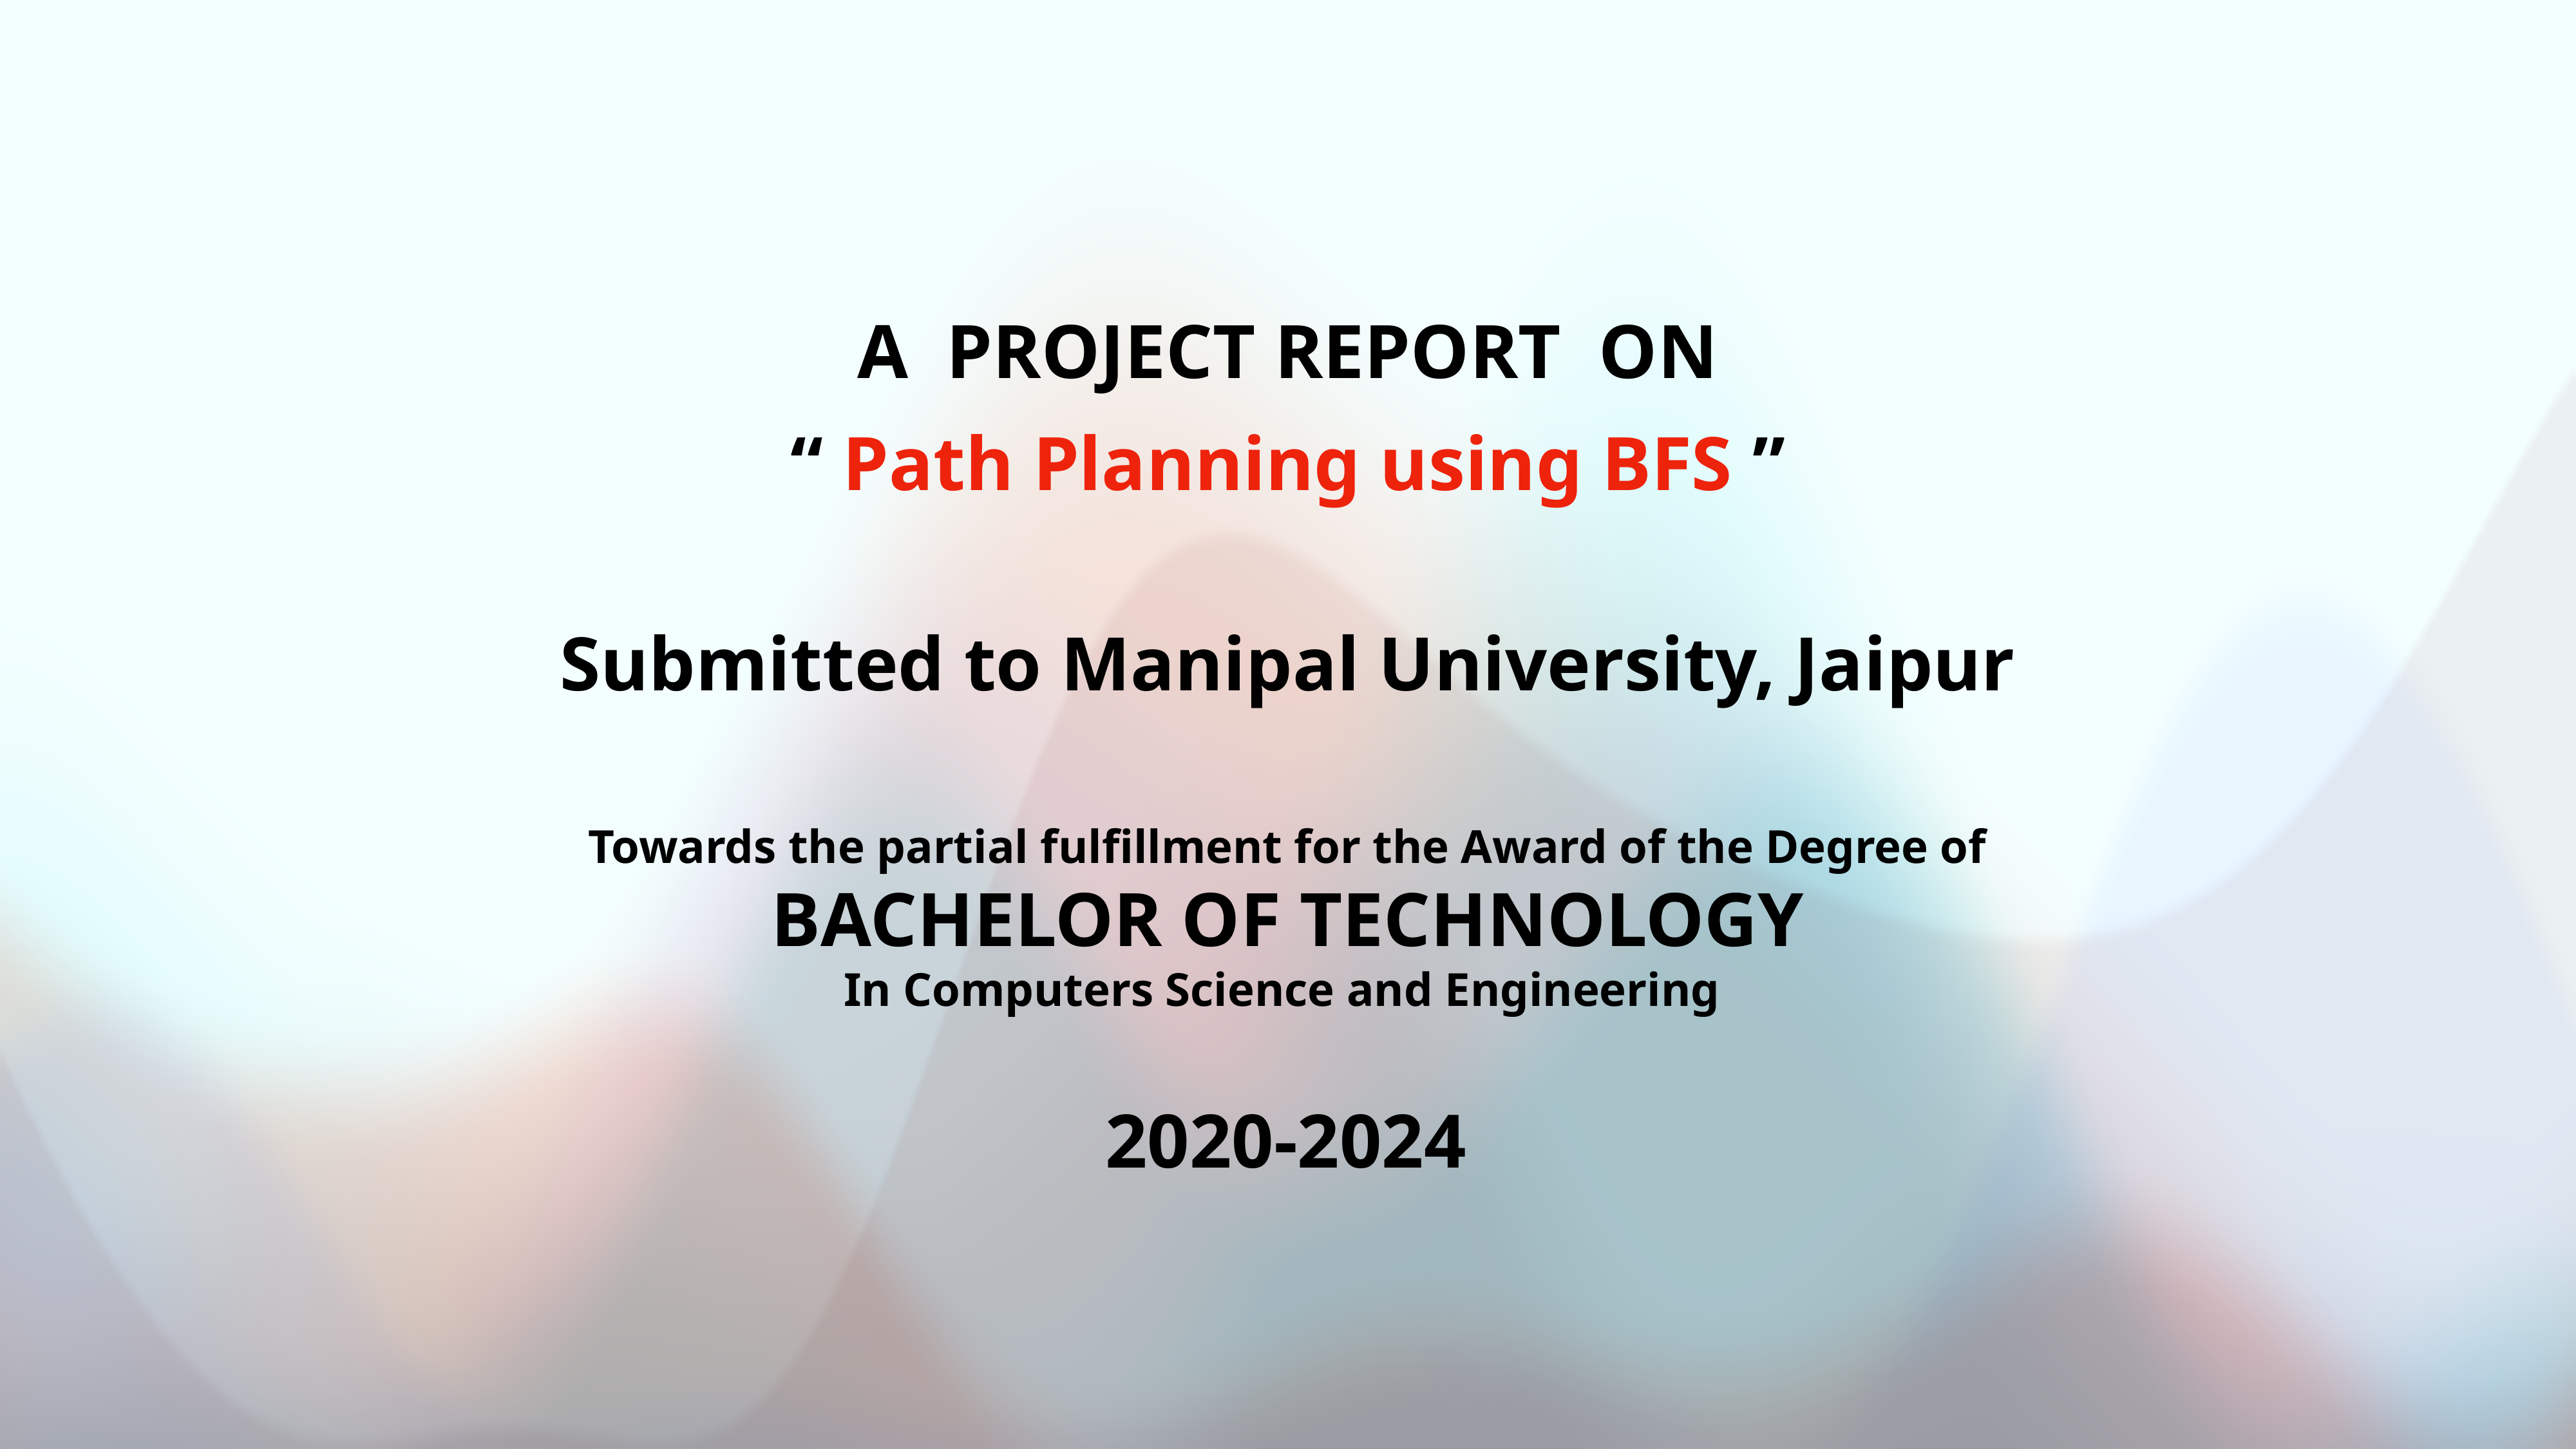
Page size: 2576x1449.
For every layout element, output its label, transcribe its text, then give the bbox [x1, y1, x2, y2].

picture [0, 0, 2576, 1449]
list A PROJECT REPORT ON “ Path Planning using BFS ” Submitted to Manipal University, Jaipur Towards the partial fulfillment for the Award of the Degree of BACHELOR OF TECHNOLOGY In Computers Science and Engineering 2020-2024 [127, 104, 2449, 1383]
